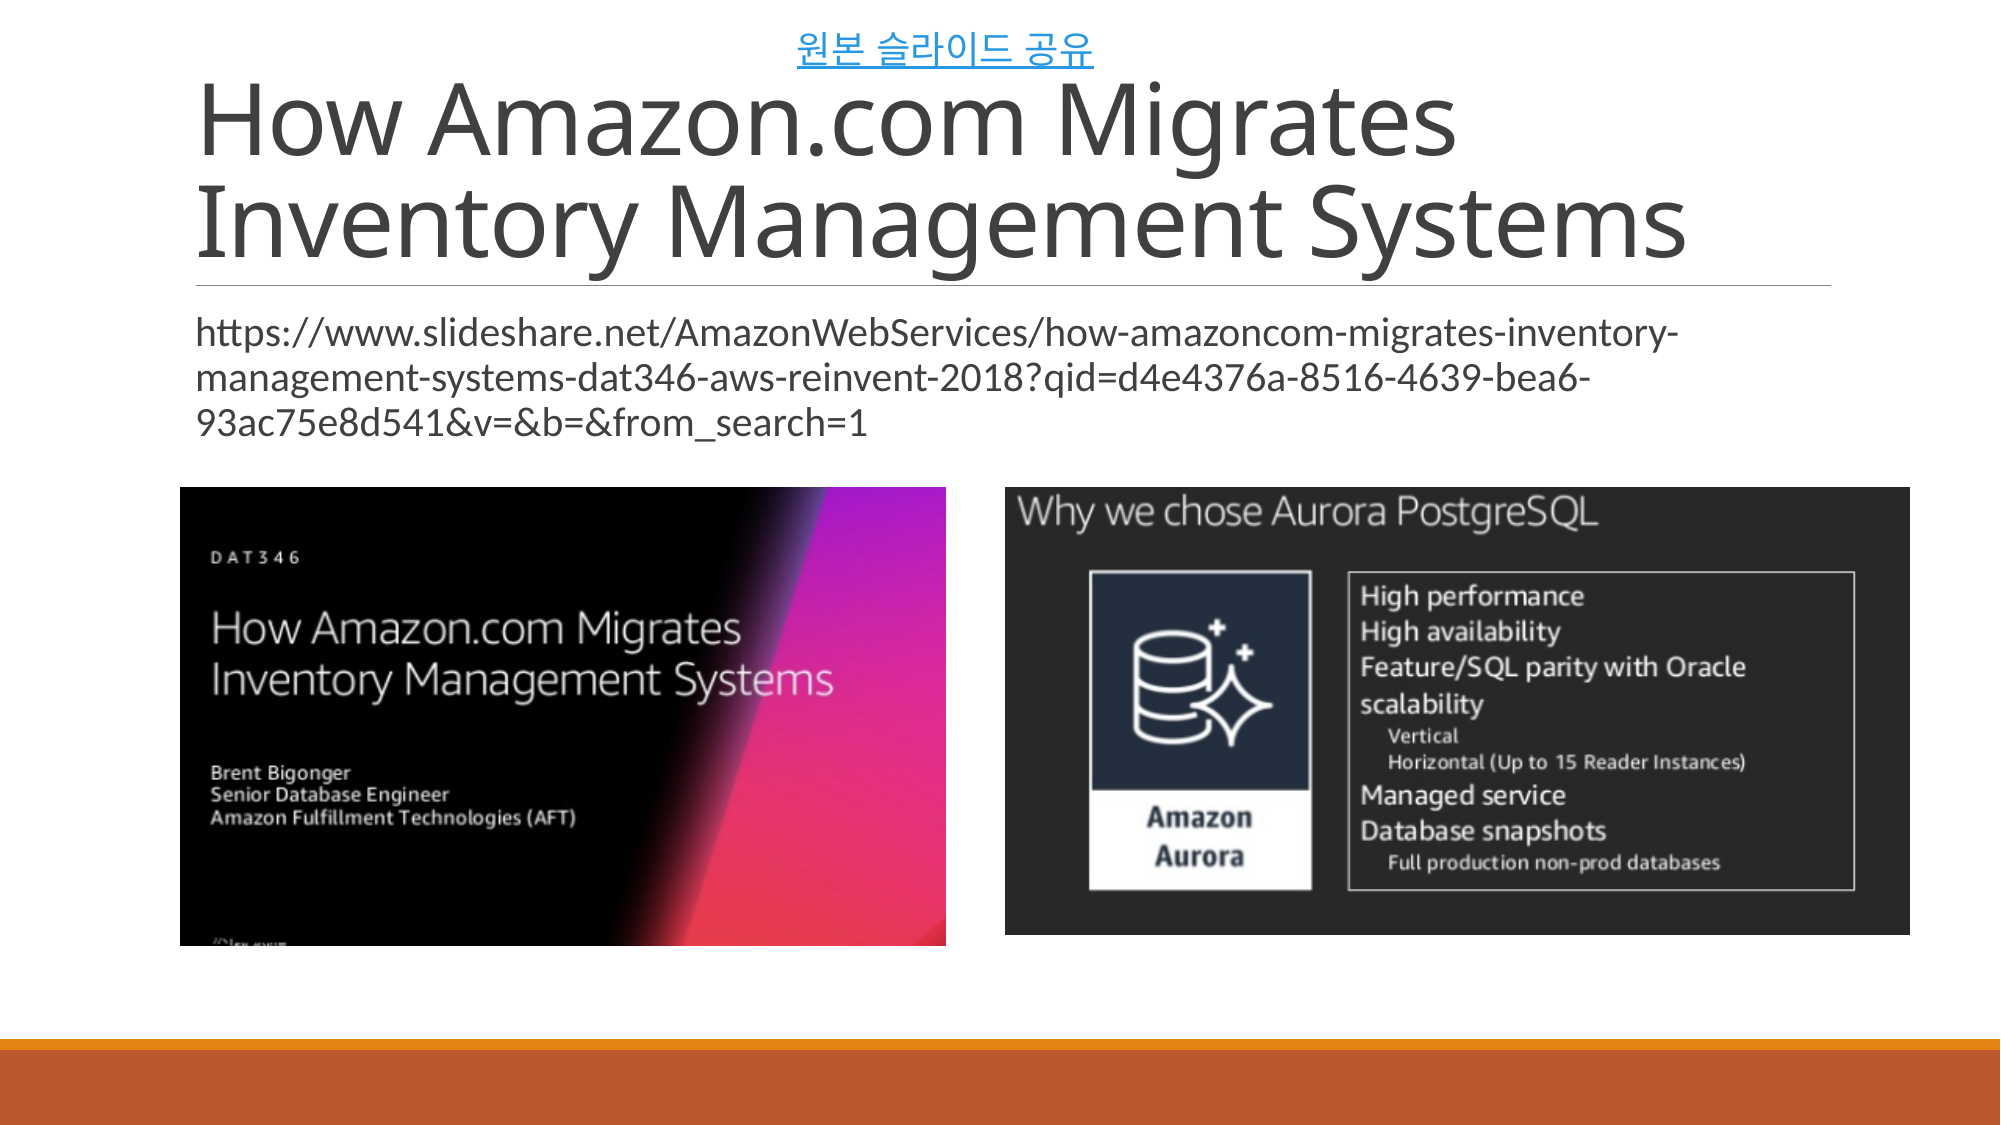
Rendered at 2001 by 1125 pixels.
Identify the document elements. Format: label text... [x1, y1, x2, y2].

picture [179, 486, 947, 946]
list https://www.slideshare.net/AmazonWebServices/how-amazoncom-migrates-inventory-management-systems-dat346-aws-reinvent-2018?qid=d4e4376a-8516-4639-bea6-93ac75e8d541&v=&b=&from_search=1 [180, 302, 1830, 963]
picture [1004, 486, 1911, 935]
title How Amazon.com Migrates Inventory Management Systems [180, 47, 1830, 285]
text_box 원본 슬라이드 공유 [782, 18, 1109, 88]
